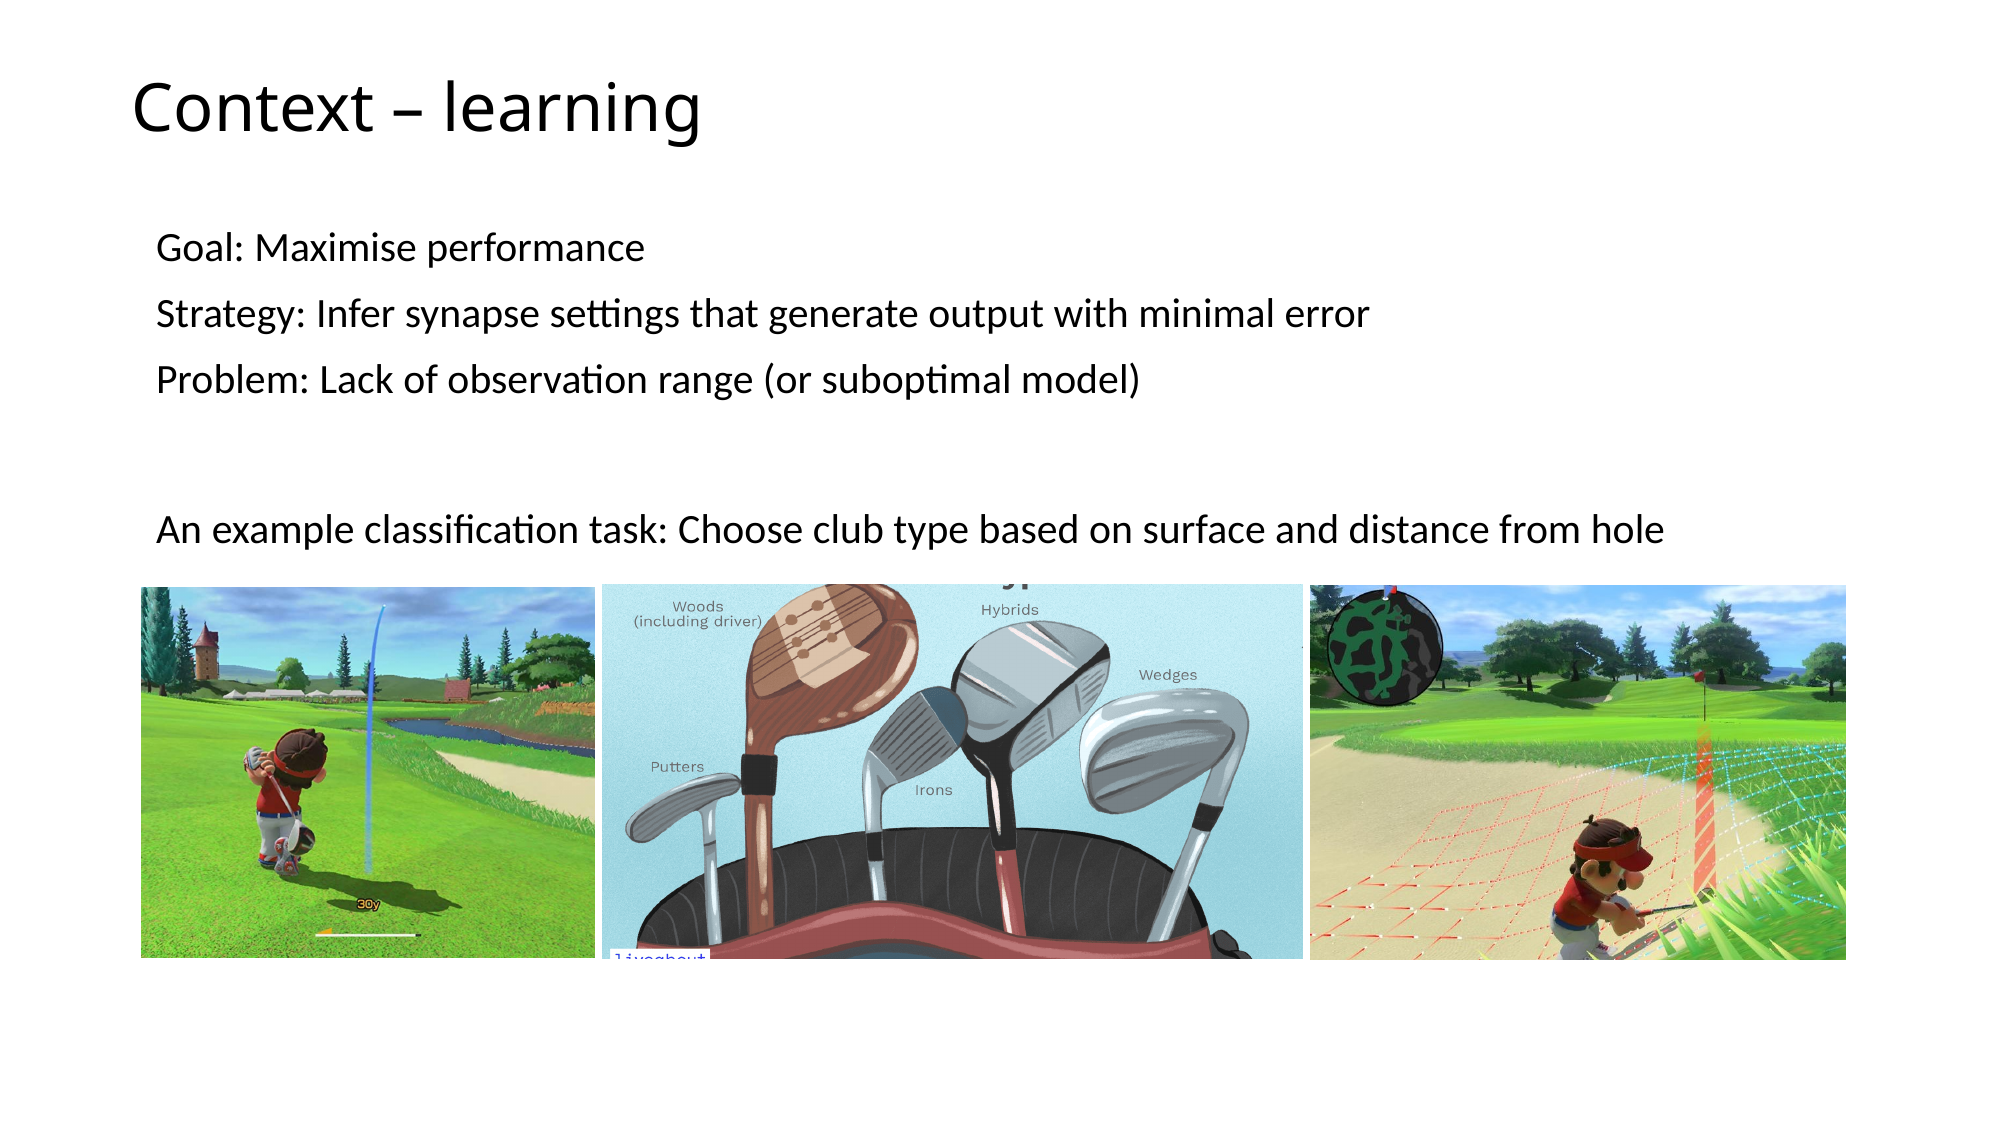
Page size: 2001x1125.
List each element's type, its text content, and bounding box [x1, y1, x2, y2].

list Goal: Maximise performance Strategy: Infer synapse settings that generate output with minimal error Problem: Lack of observation range (or suboptimal model) An example classification task: Choose club type based on surface and distance from hole [141, 218, 1987, 933]
text_box [975, 537, 1025, 584]
picture [141, 587, 595, 959]
title Context – learning [116, 0, 1913, 219]
picture [602, 584, 1303, 959]
picture [1310, 585, 1846, 960]
